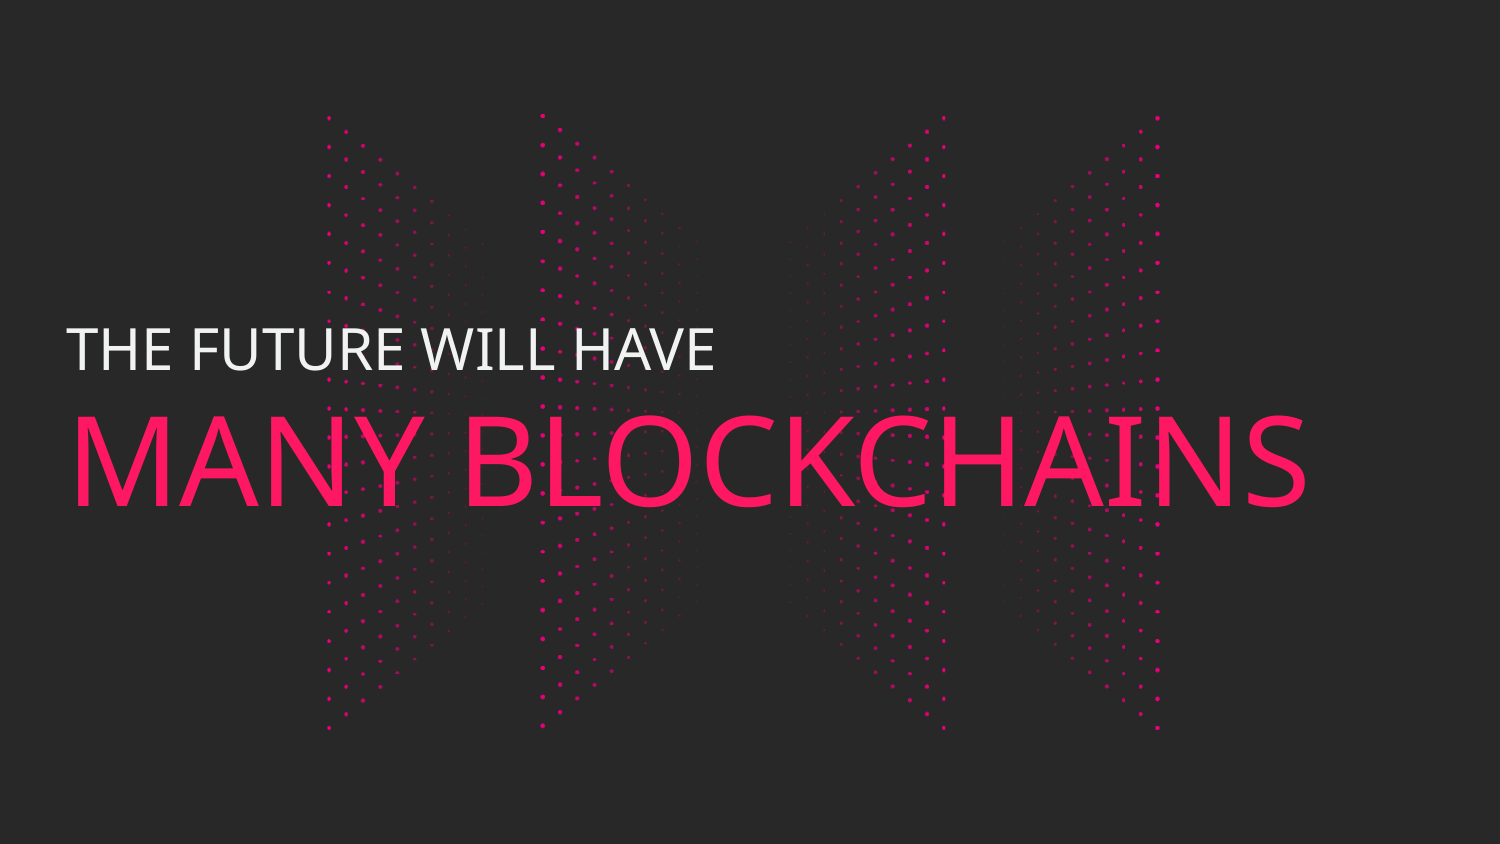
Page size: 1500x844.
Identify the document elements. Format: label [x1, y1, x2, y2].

picture [0, 46, 1500, 798]
